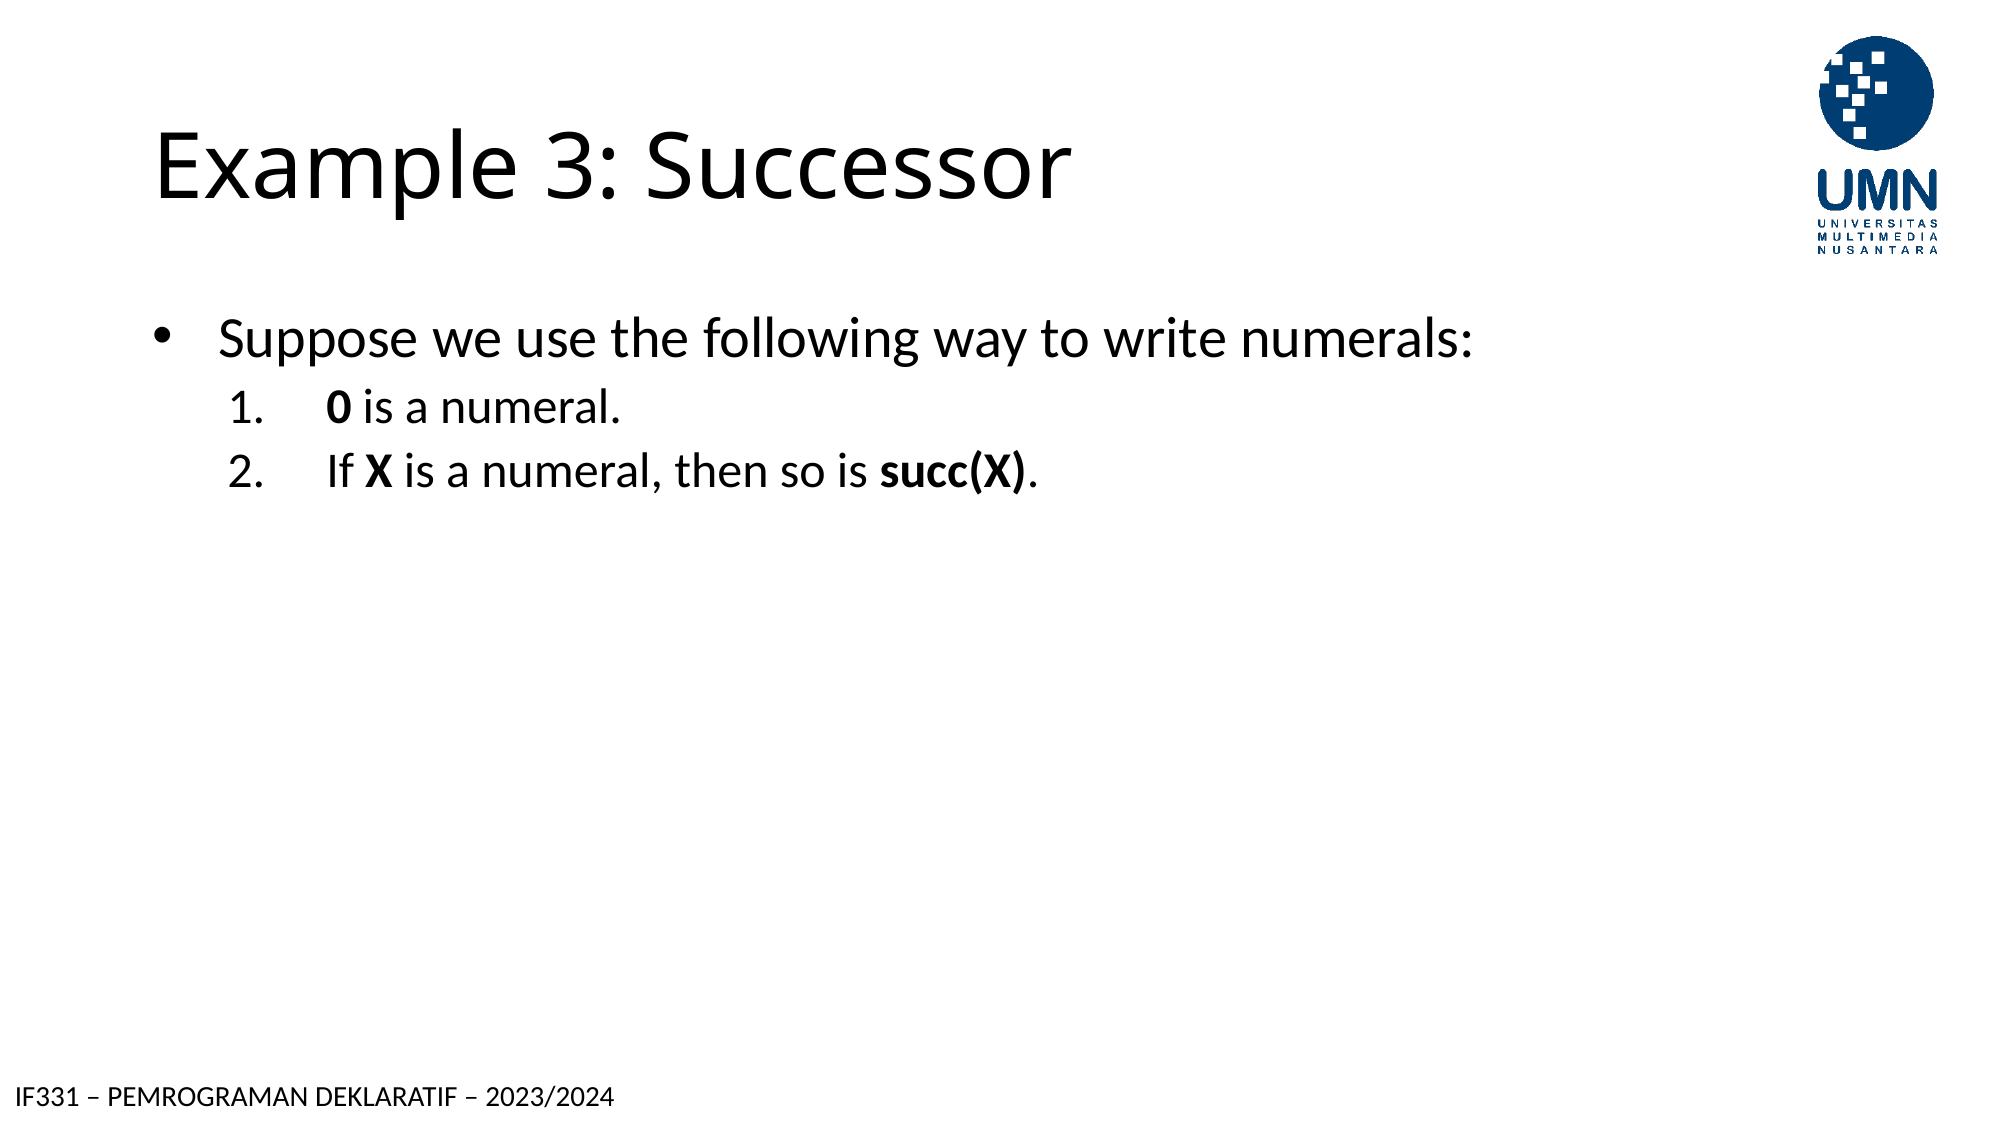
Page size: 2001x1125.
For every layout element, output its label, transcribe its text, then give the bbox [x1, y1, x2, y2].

title Example 3: Successor [137, 59, 1863, 278]
picture [1818, 36, 1937, 254]
text_box IF331 – PEMROGRAMAN DEKLARATIF – 2023/2024 [0, 1069, 2000, 1120]
list Suppose we use the following way to write numerals: 0 is a numeral. If X is a numeral, then so is succ(X). [137, 299, 1863, 1014]
